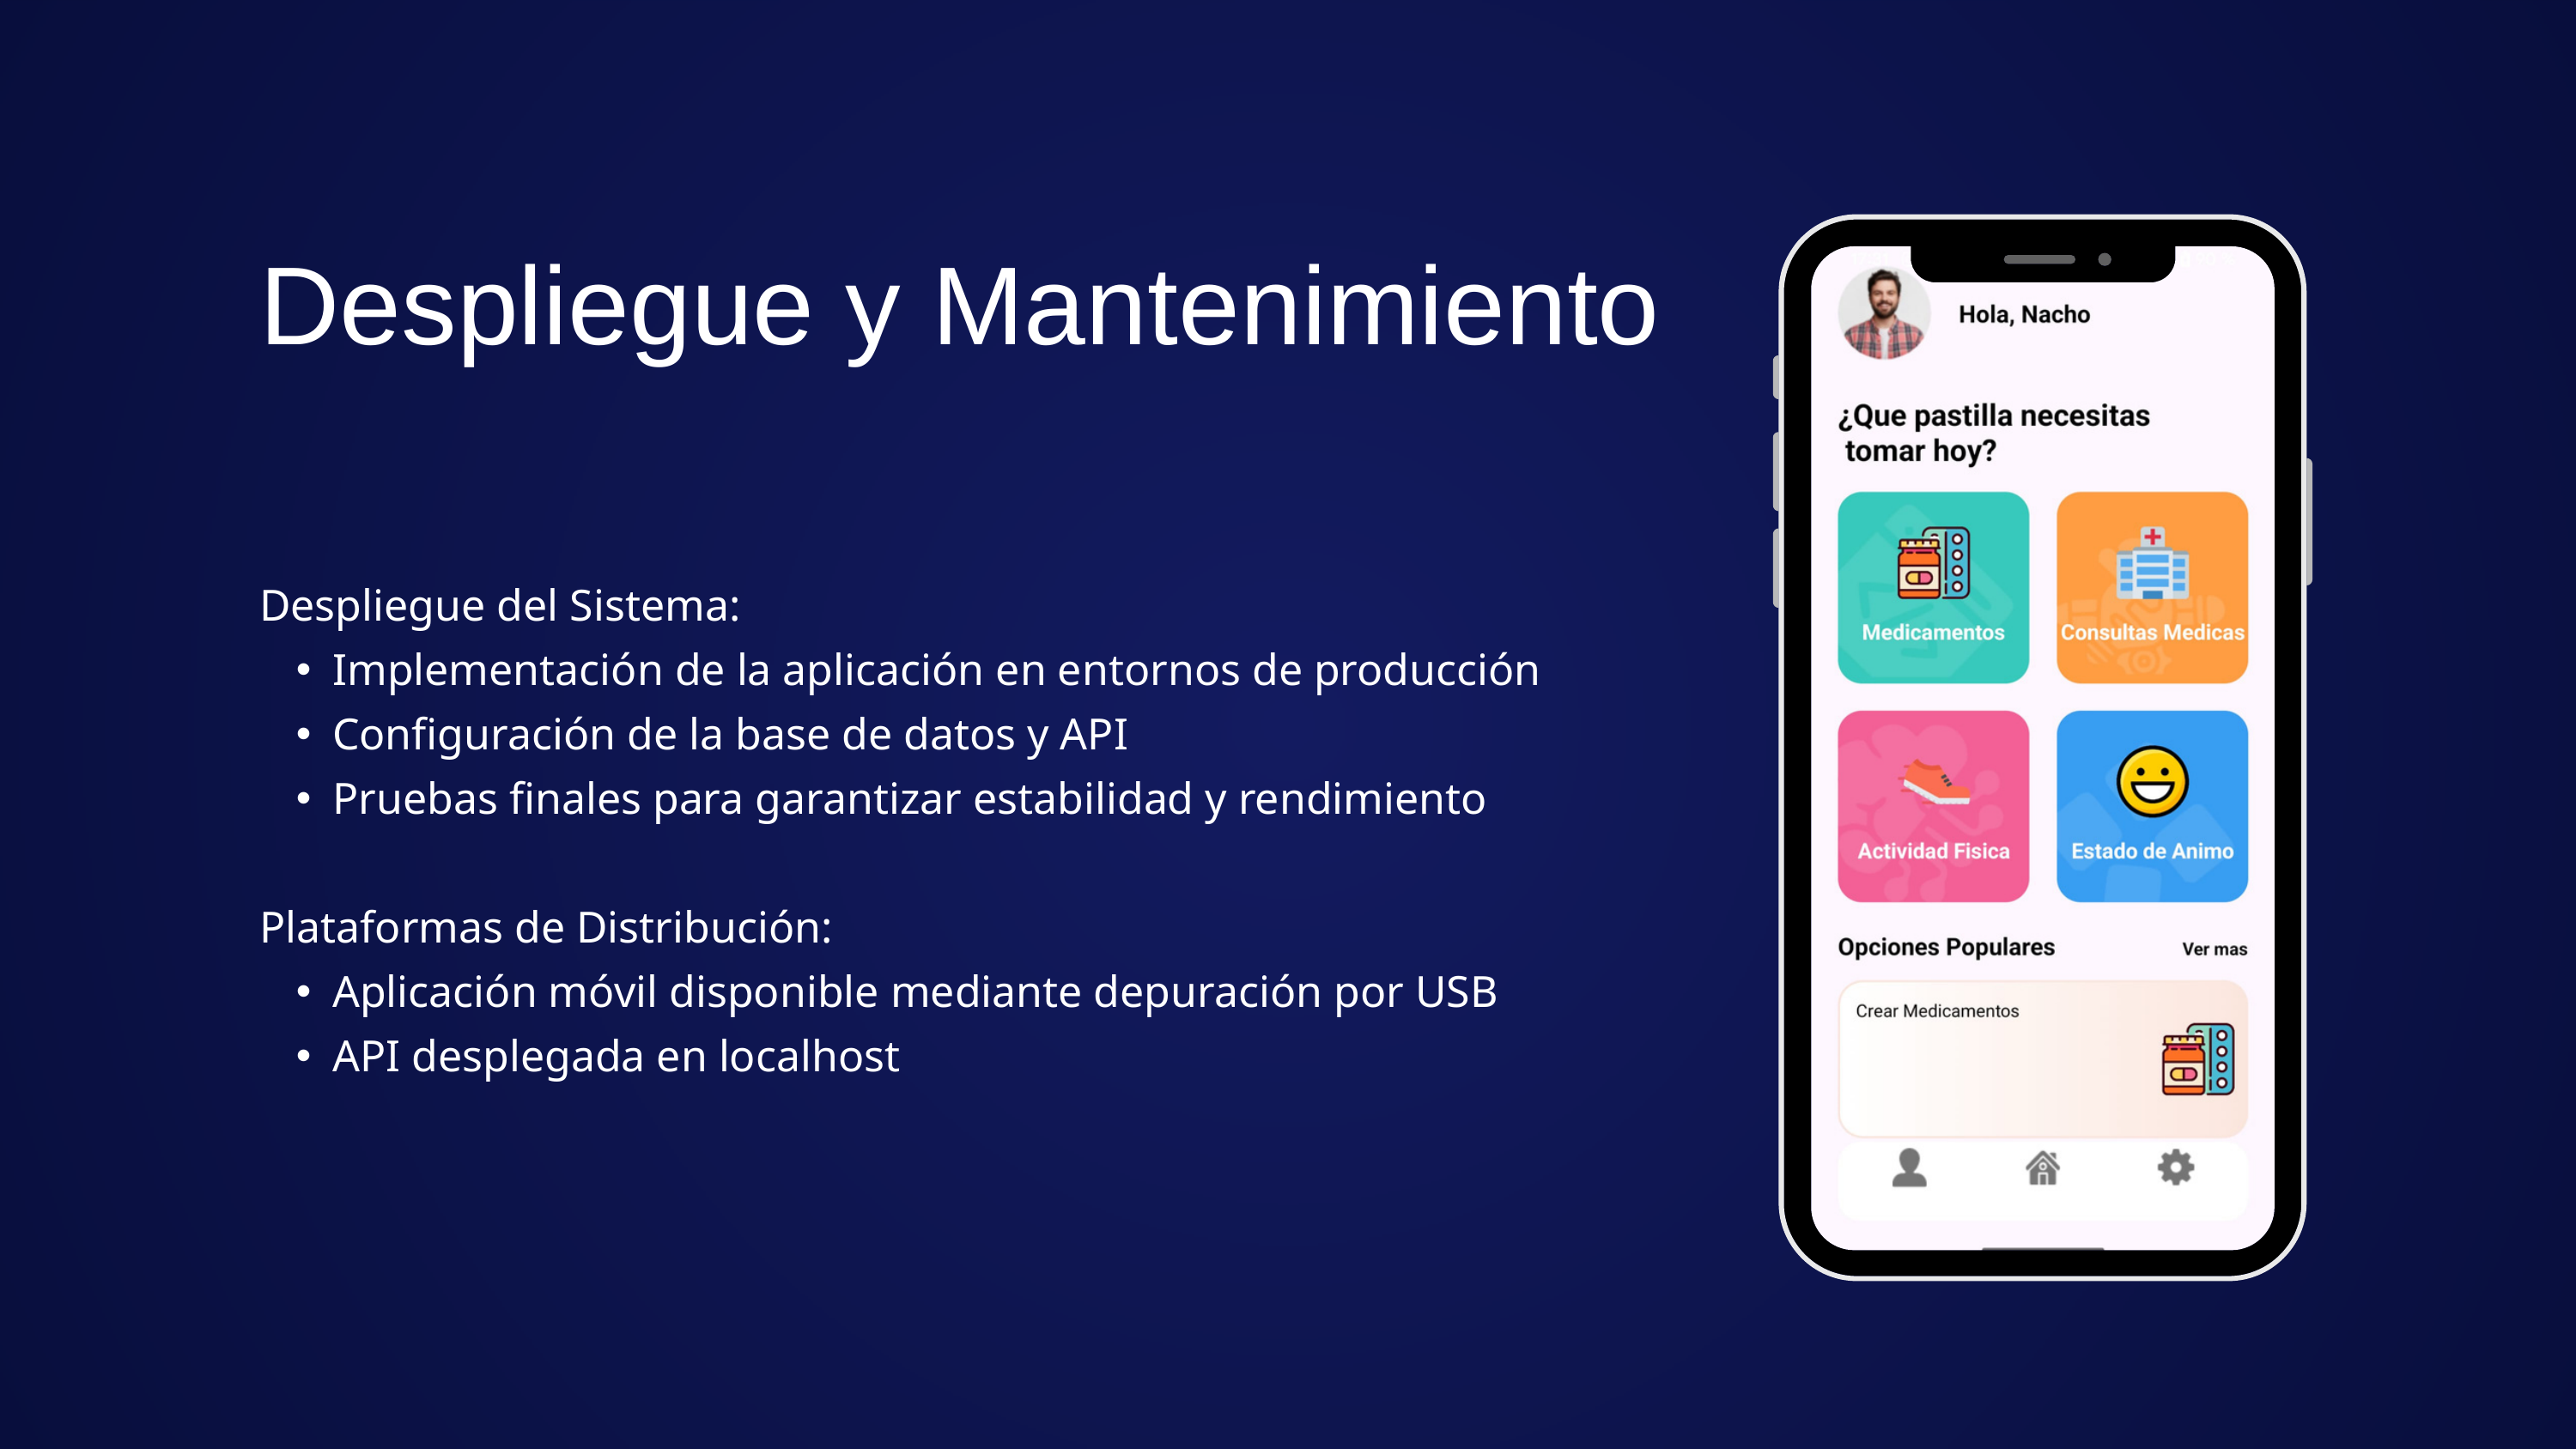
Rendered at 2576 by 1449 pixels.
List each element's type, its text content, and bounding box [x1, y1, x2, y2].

text_box [0, 0, 2576, 1449]
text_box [1772, 214, 2313, 1282]
text_box Despliegue del Sistema: Implementación de la aplicación en entornos de producción Configuración de la base de datos y API Pruebas finales para garantizar estabilidad y rendimiento Plataformas de Distribución: Aplicación móvil disponible mediante depuración por USB API desplegada en localhost [259, 565, 1594, 1081]
text_box Despliegue y Mantenimiento [259, 233, 1701, 367]
